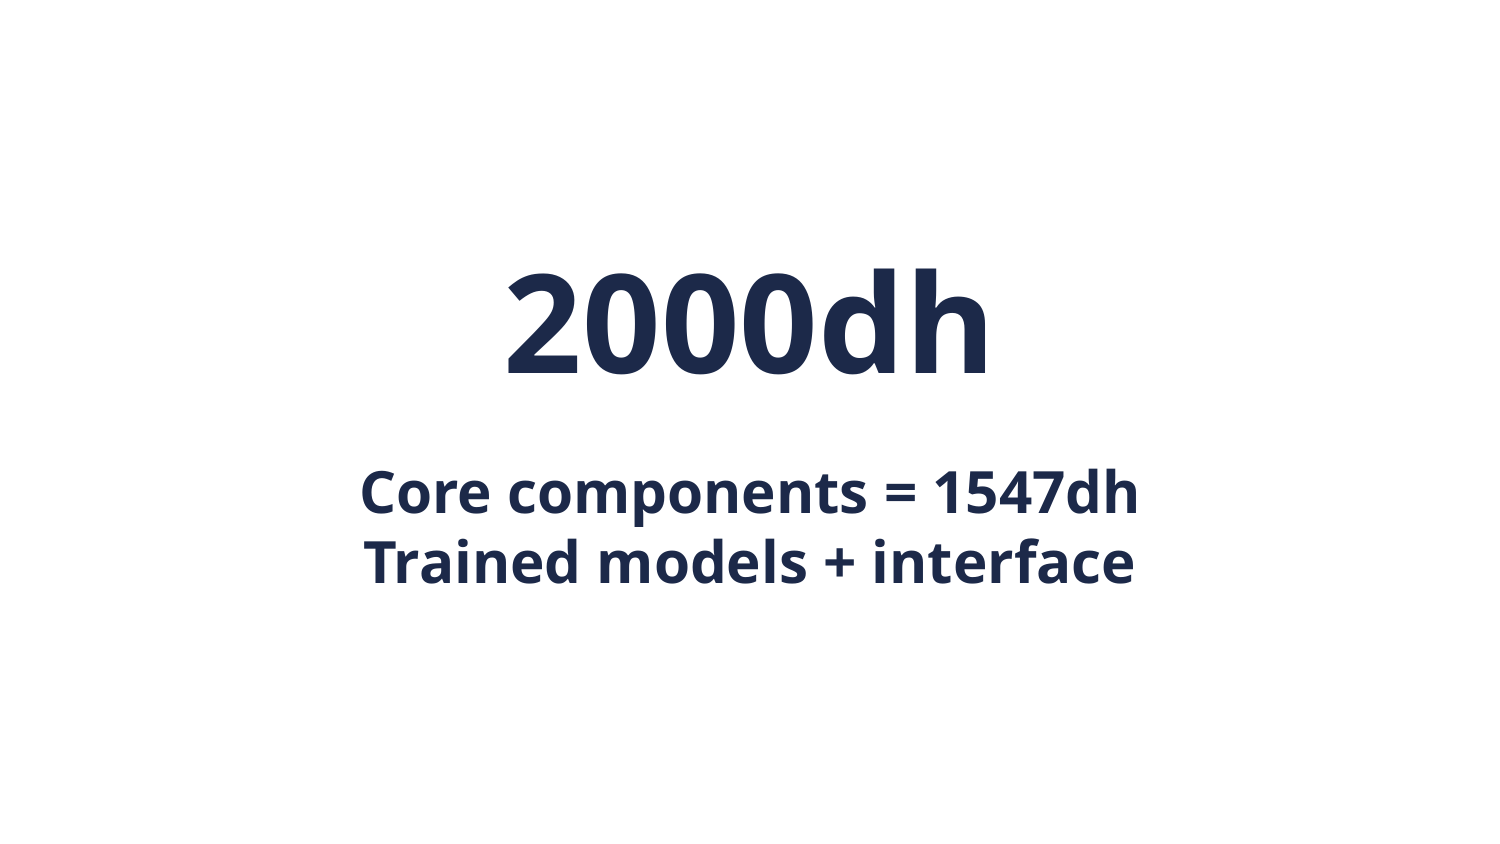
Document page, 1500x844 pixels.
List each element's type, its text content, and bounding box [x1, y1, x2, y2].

text_box 2000dh [319, 196, 1181, 403]
text_box Core components = 1547dh Trained models + interface [319, 403, 1181, 647]
